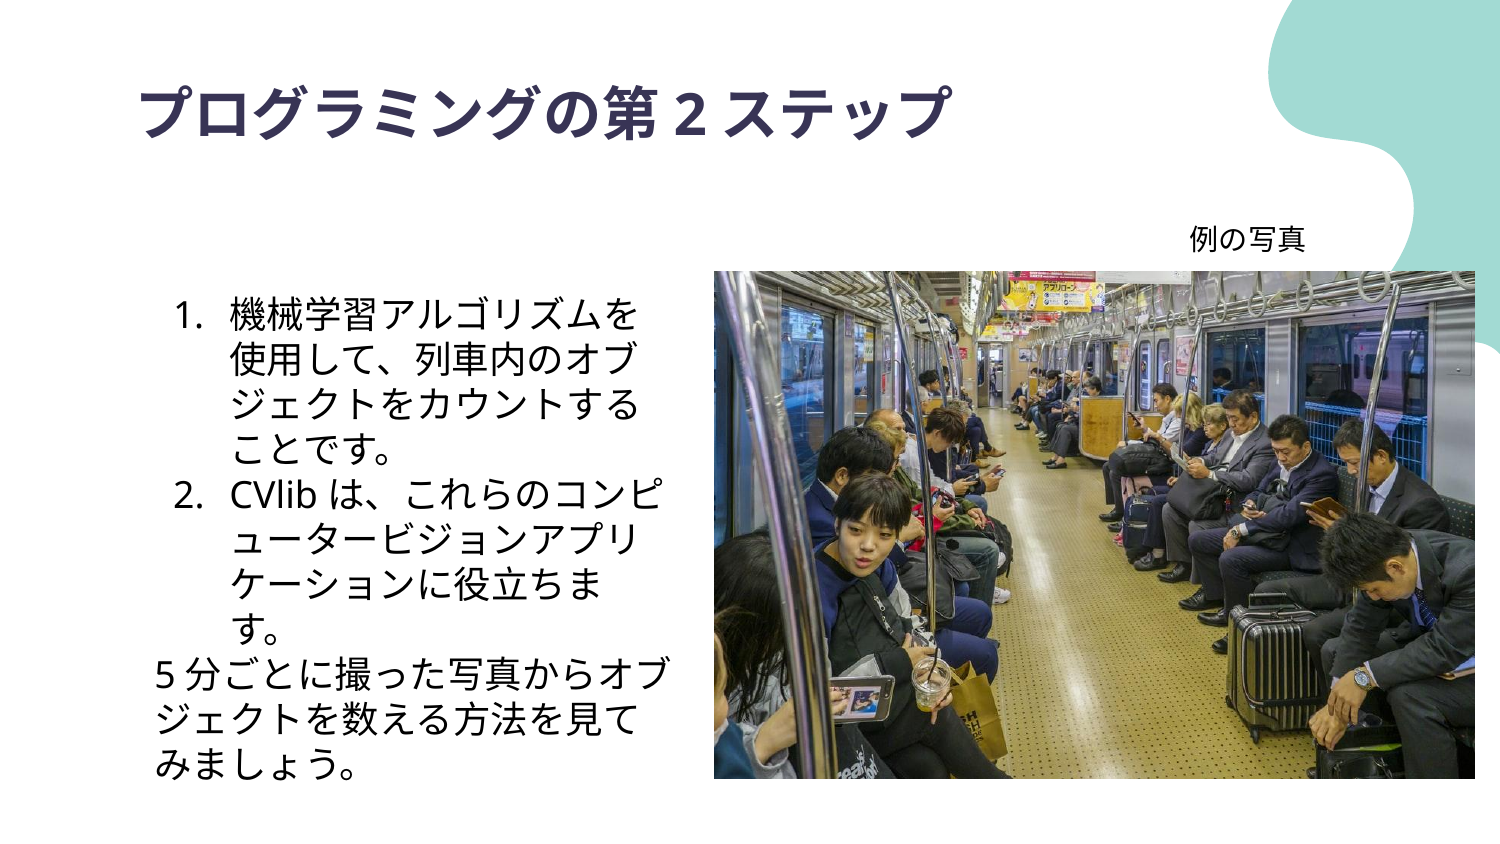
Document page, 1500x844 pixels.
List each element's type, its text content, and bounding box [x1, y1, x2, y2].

picture [714, 271, 1476, 779]
title プログラミングの第2ステップ [120, 61, 1126, 247]
text_box 機械学習アルゴリズムを使用して、列車内のオブジェクトをカウントすることです。 CVlibは、これらのコンピュータービジョンアプリケーションに役立ちます。 5分ごとに撮った写真からオブジェクトを数える方法を見てみましょう。 [139, 276, 690, 844]
text_box 例の写真 [1174, 206, 1486, 272]
